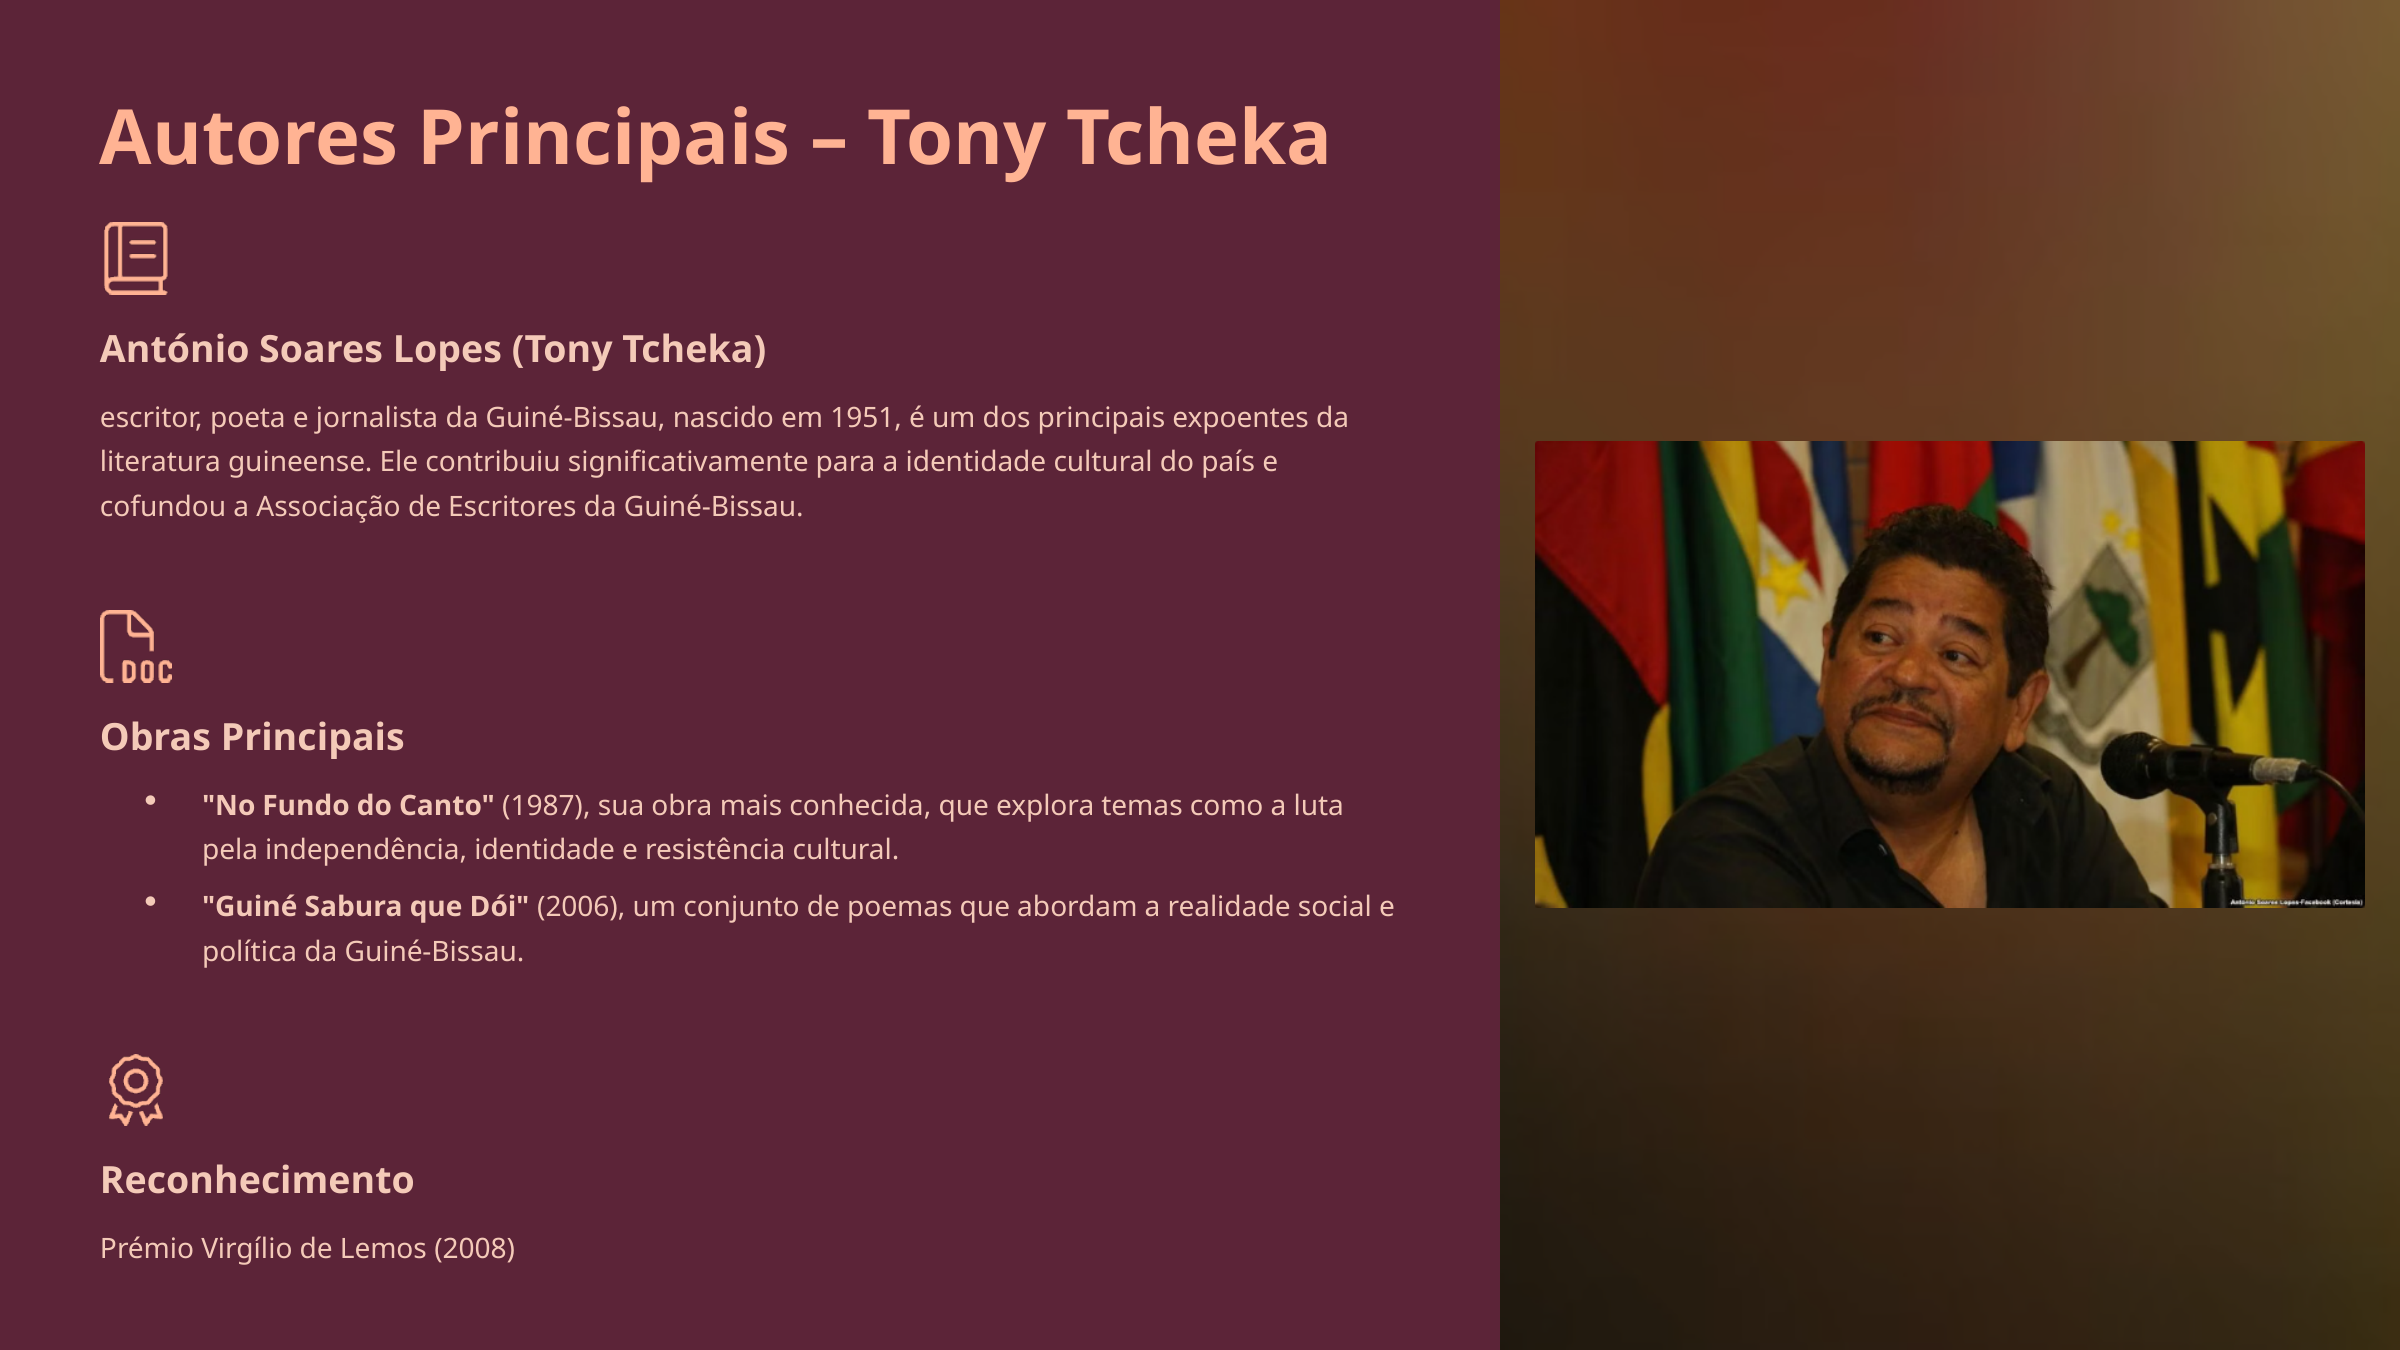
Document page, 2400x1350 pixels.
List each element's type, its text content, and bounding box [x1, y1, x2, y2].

text_box "Guiné Sabura que Dói" (2006), um conjunto de poemas que abordam a realidade social e política da Guiné-Bissau. [145, 877, 1400, 969]
picture [99, 1054, 172, 1126]
text_box Prémio Virgílio de Lemos (2008) [100, 1219, 1400, 1265]
picture [1499, 0, 2400, 1350]
text_box "No Fundo do Canto" (1987), sua obra mais conhecida, que explora temas como a luta pela independência, identidade e resistência cultural. [145, 775, 1400, 868]
text_box António Soares Lopes (Tony Tcheka) [99, 323, 754, 371]
text_box escritor, poeta e jornalista da Guiné-Bissau, nascido em 1951, é um dos principais expoentes da literatura guineense. Ele contribuiu significativamente para a identidade cultural do país e cofundou a Associação de Escritores da Guiné-Bissau. [100, 387, 1400, 525]
text_box Reconhecimento [100, 1154, 482, 1203]
picture [99, 222, 172, 295]
text_box Obras Principais [100, 710, 482, 759]
picture [99, 610, 172, 683]
text_box Autores Principais – Tony Tcheka [100, 84, 1136, 180]
